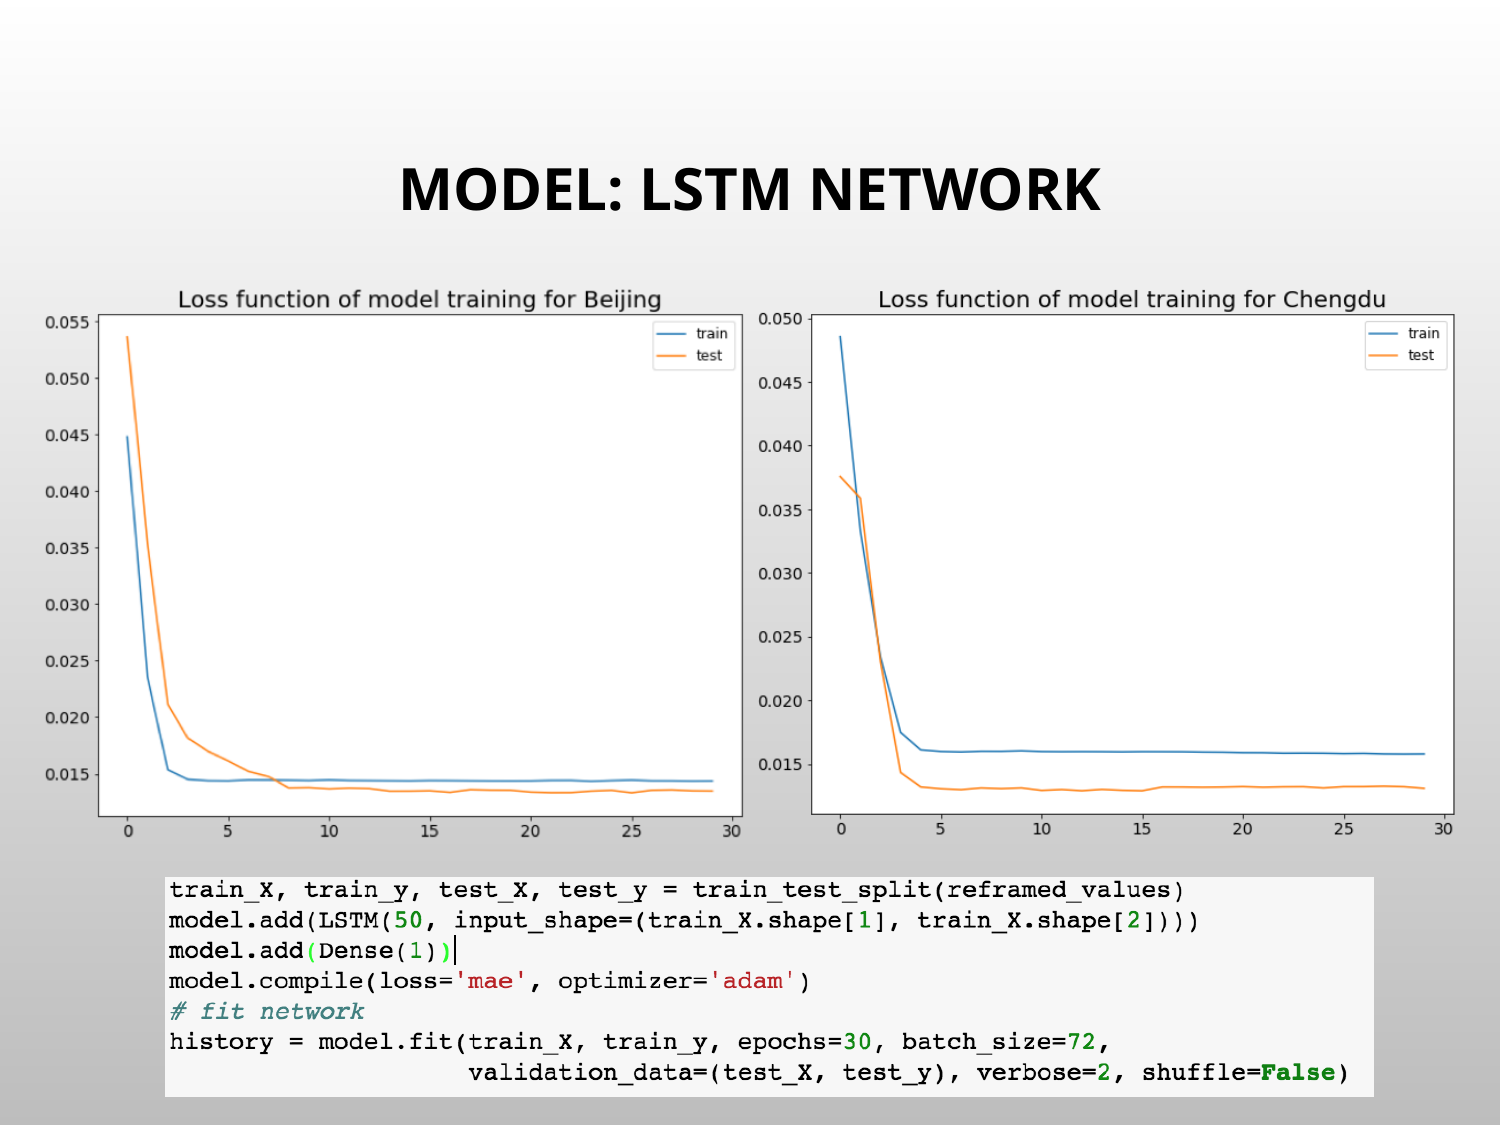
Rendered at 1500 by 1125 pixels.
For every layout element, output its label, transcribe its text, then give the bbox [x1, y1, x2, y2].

picture [35, 282, 1466, 847]
title Model: LSTM Network [140, 99, 1360, 275]
picture [165, 877, 1375, 1097]
